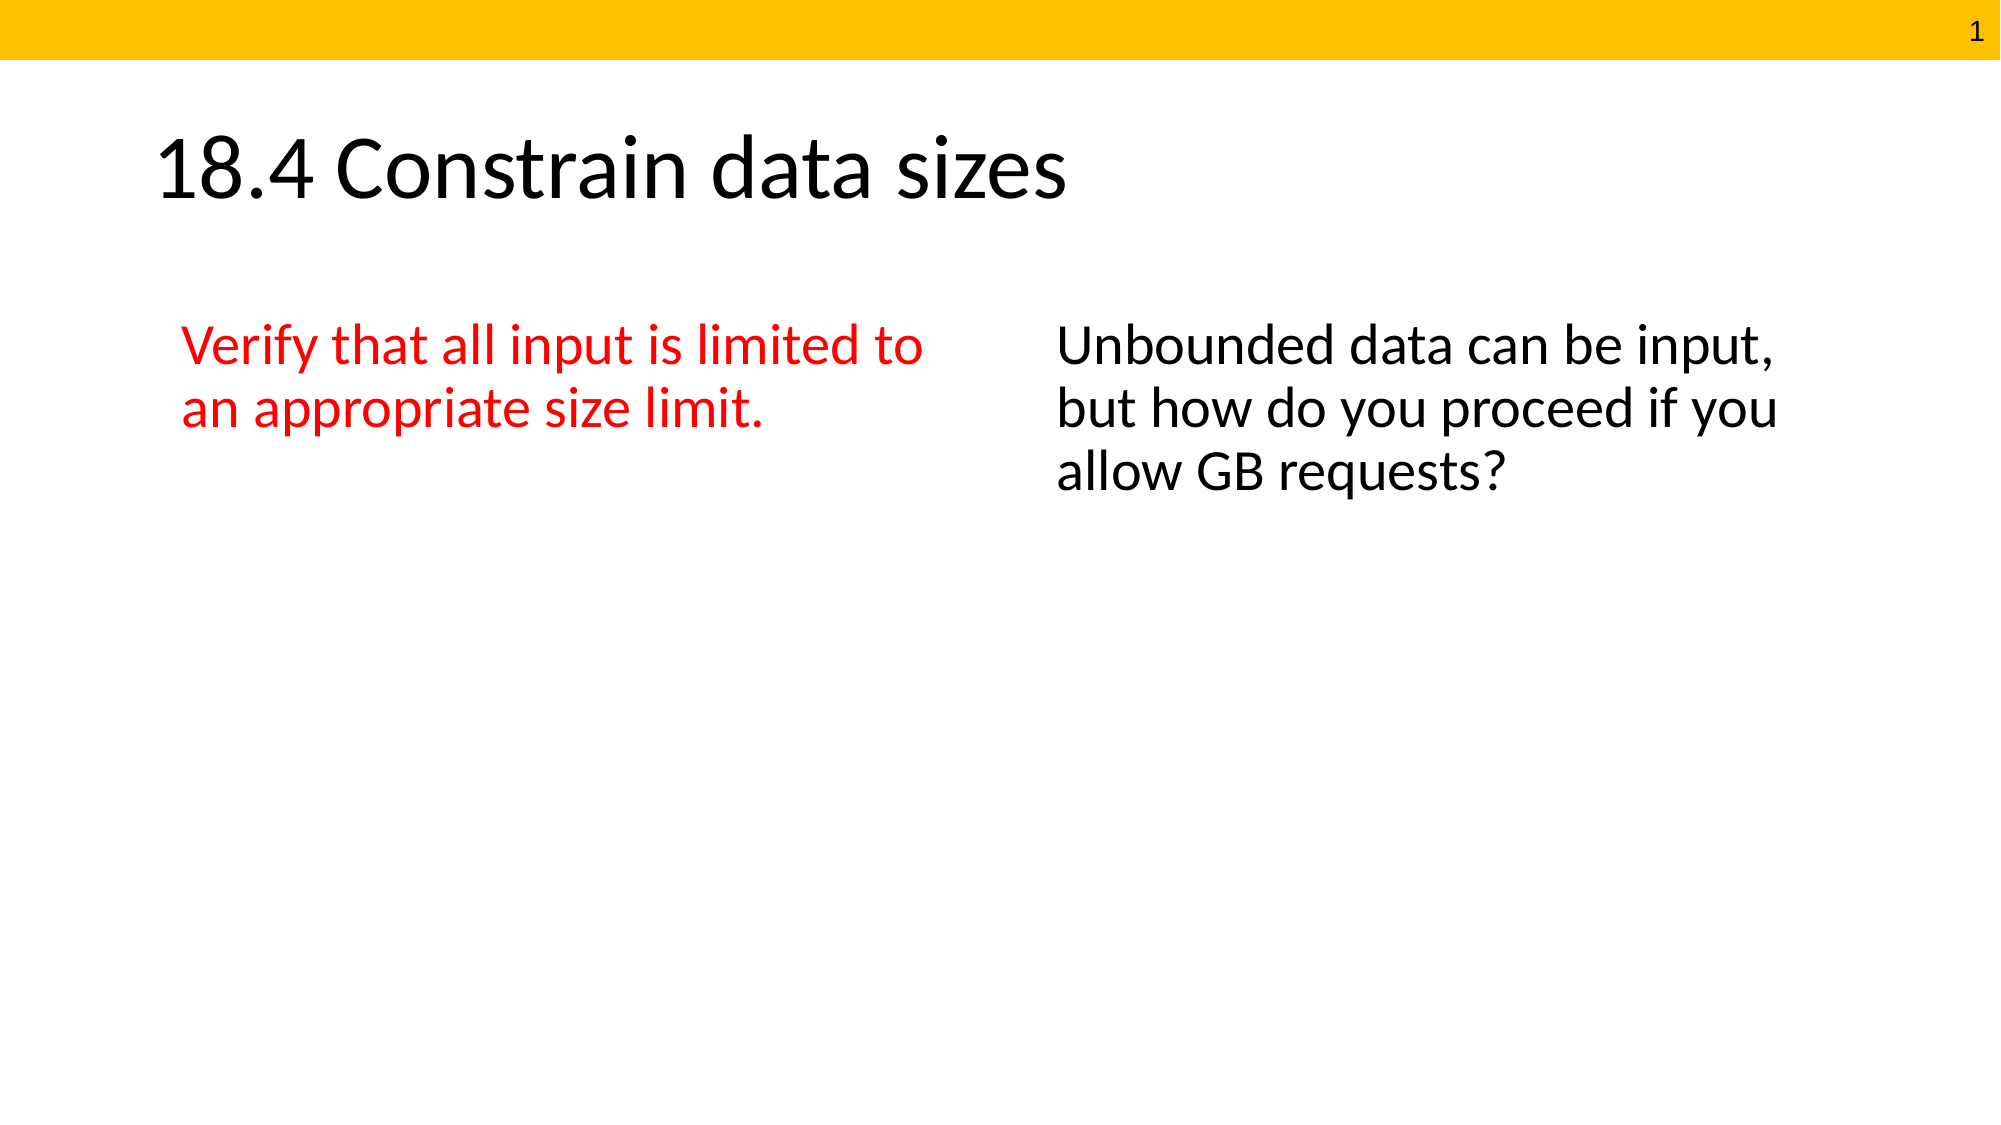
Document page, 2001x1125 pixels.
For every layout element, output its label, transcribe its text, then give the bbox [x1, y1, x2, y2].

title 18.4 Constrain data sizes [137, 59, 1863, 278]
list Unbounded data can be input, but how do you proceed if you allow GB requests? [1012, 299, 1863, 1014]
list Verify that all input is limited to an appropriate size limit. [137, 299, 988, 1014]
